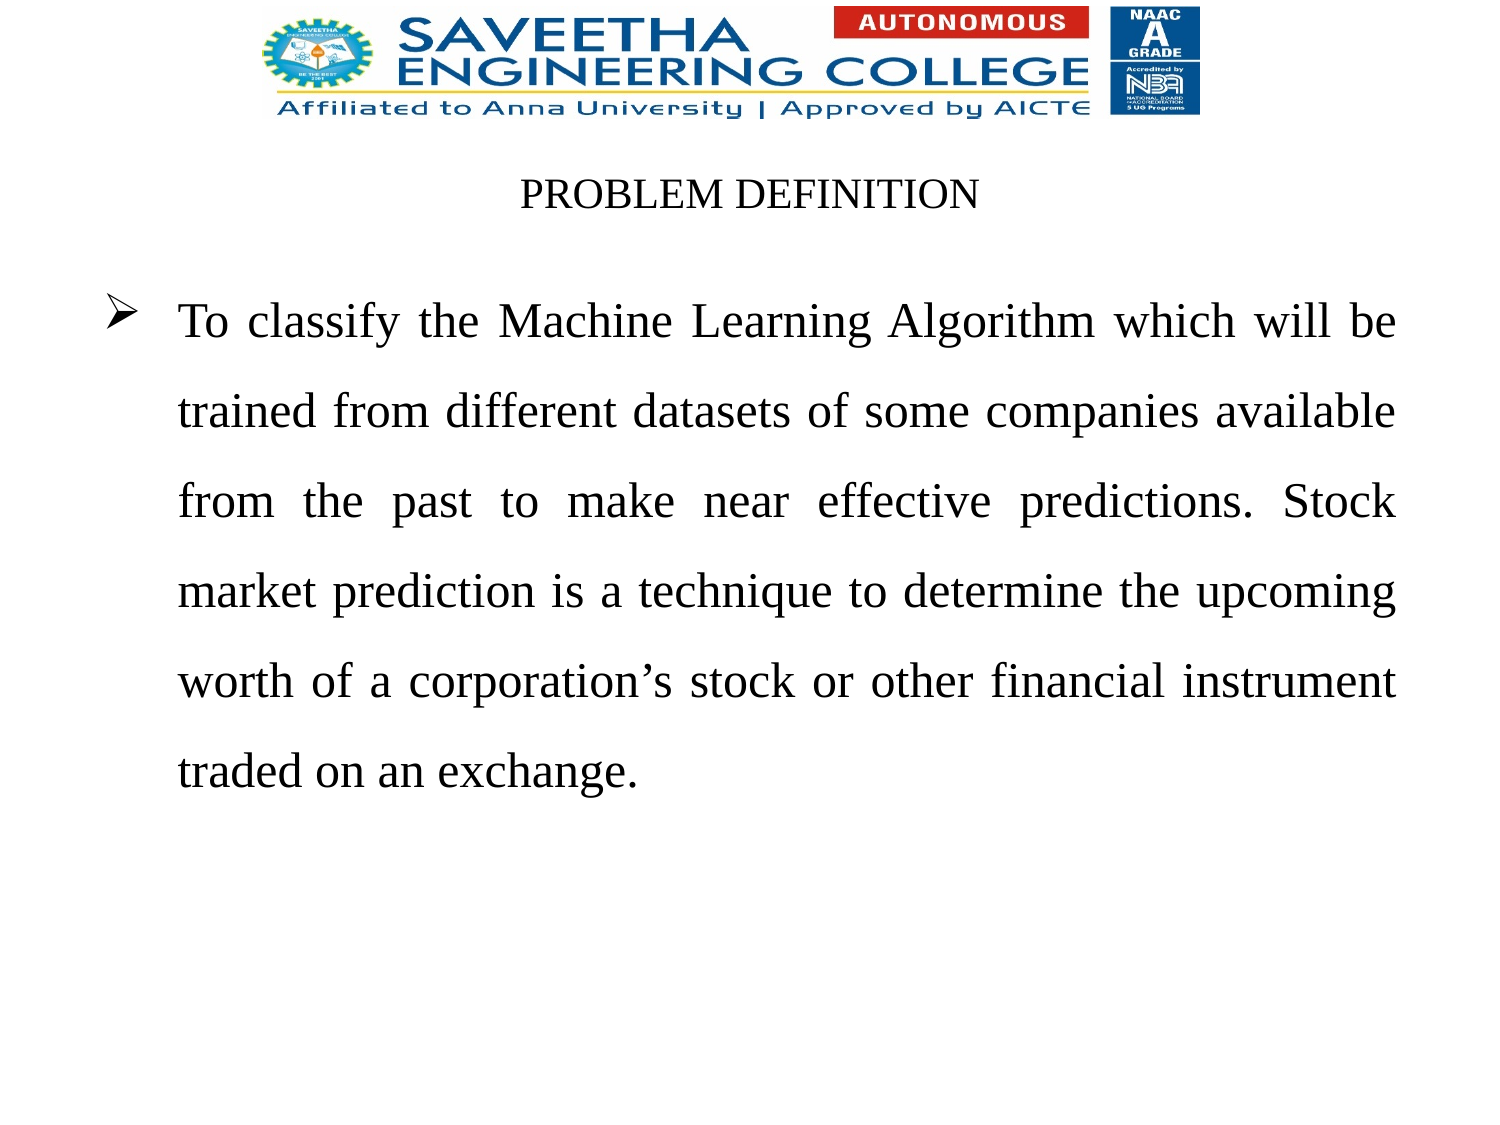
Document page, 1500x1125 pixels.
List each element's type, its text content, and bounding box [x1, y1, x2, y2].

title PROBLEM DEFINITION [112, 162, 1388, 225]
subtitle To classify the Machine Learning Algorithm which will be trained from different datasets of some companies available from the past to make near effective predictions. Stock market prediction is a technique to determine the upcoming worth of a corporation’s stock or other financial instrument traded on an exchange. [87, 249, 1413, 1063]
picture [262, 6, 1200, 119]
